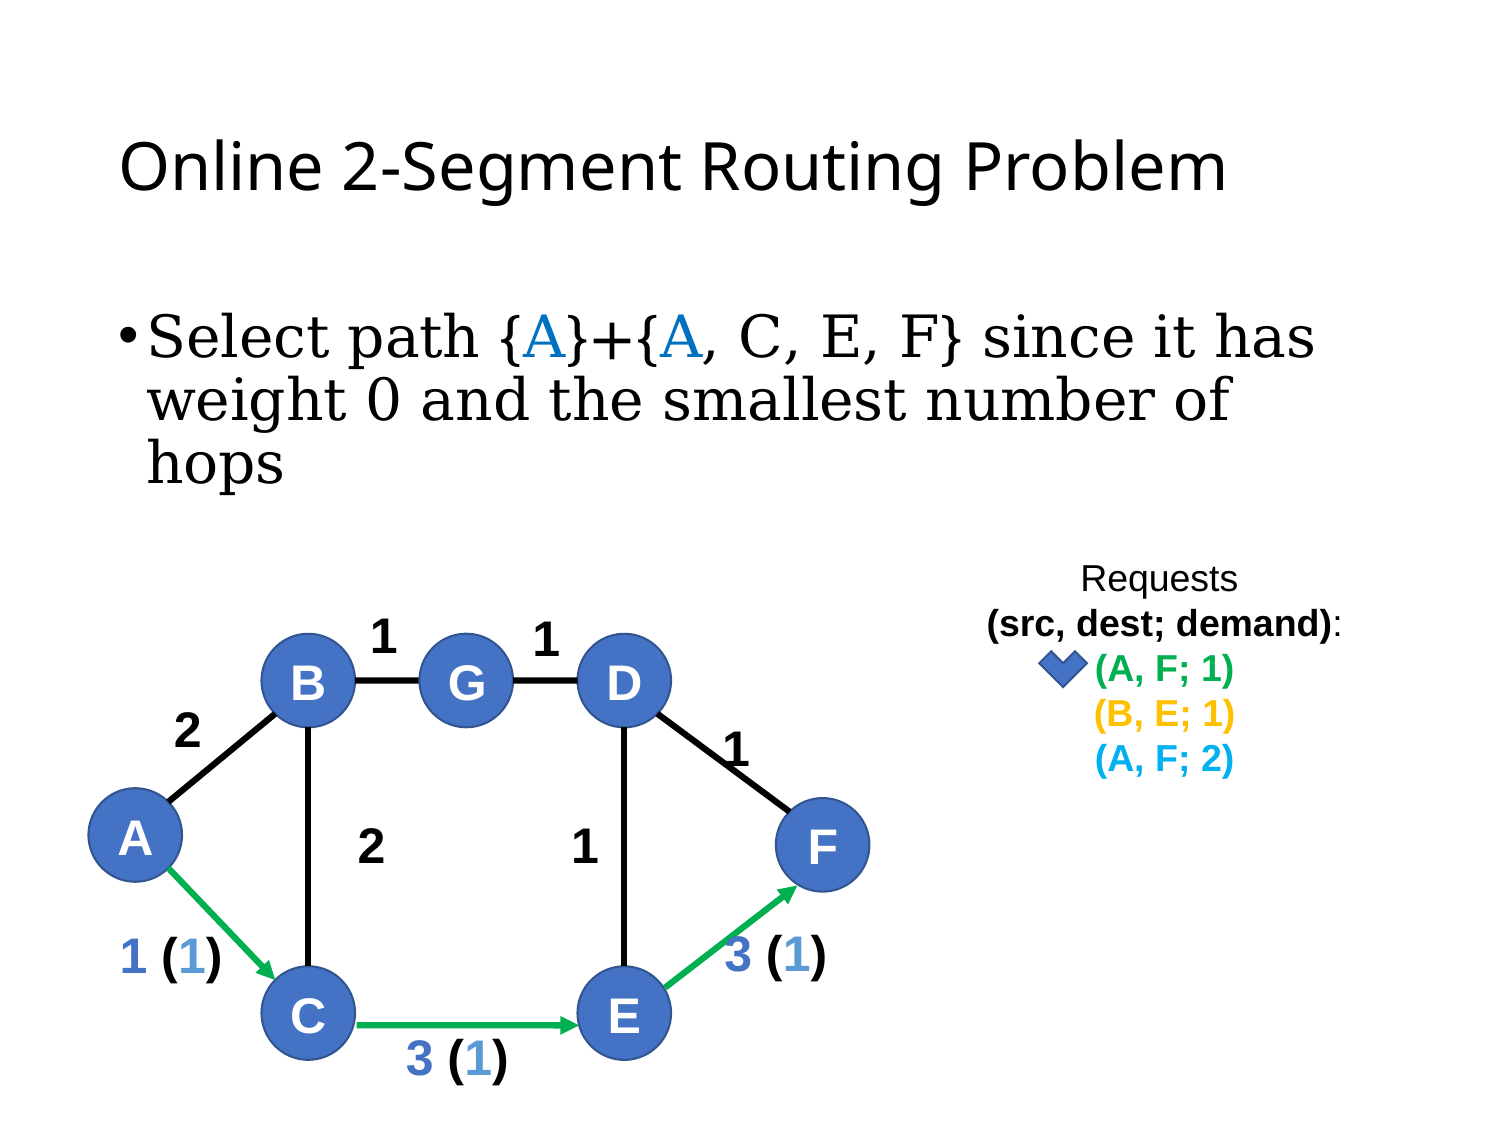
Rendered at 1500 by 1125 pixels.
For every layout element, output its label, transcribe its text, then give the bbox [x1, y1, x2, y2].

title Online 2-Segment Routing Problem [103, 59, 1397, 278]
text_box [88, 595, 870, 1095]
text_box Requests (src, dest; demand): (A, F; 1) (B, E; 1) (A, F; 2) [969, 546, 1360, 832]
list Select path {A}+{A, C, E, F} since it has weight 0 and the smallest number of hops [103, 299, 1397, 1014]
text_box [1037, 649, 1089, 689]
